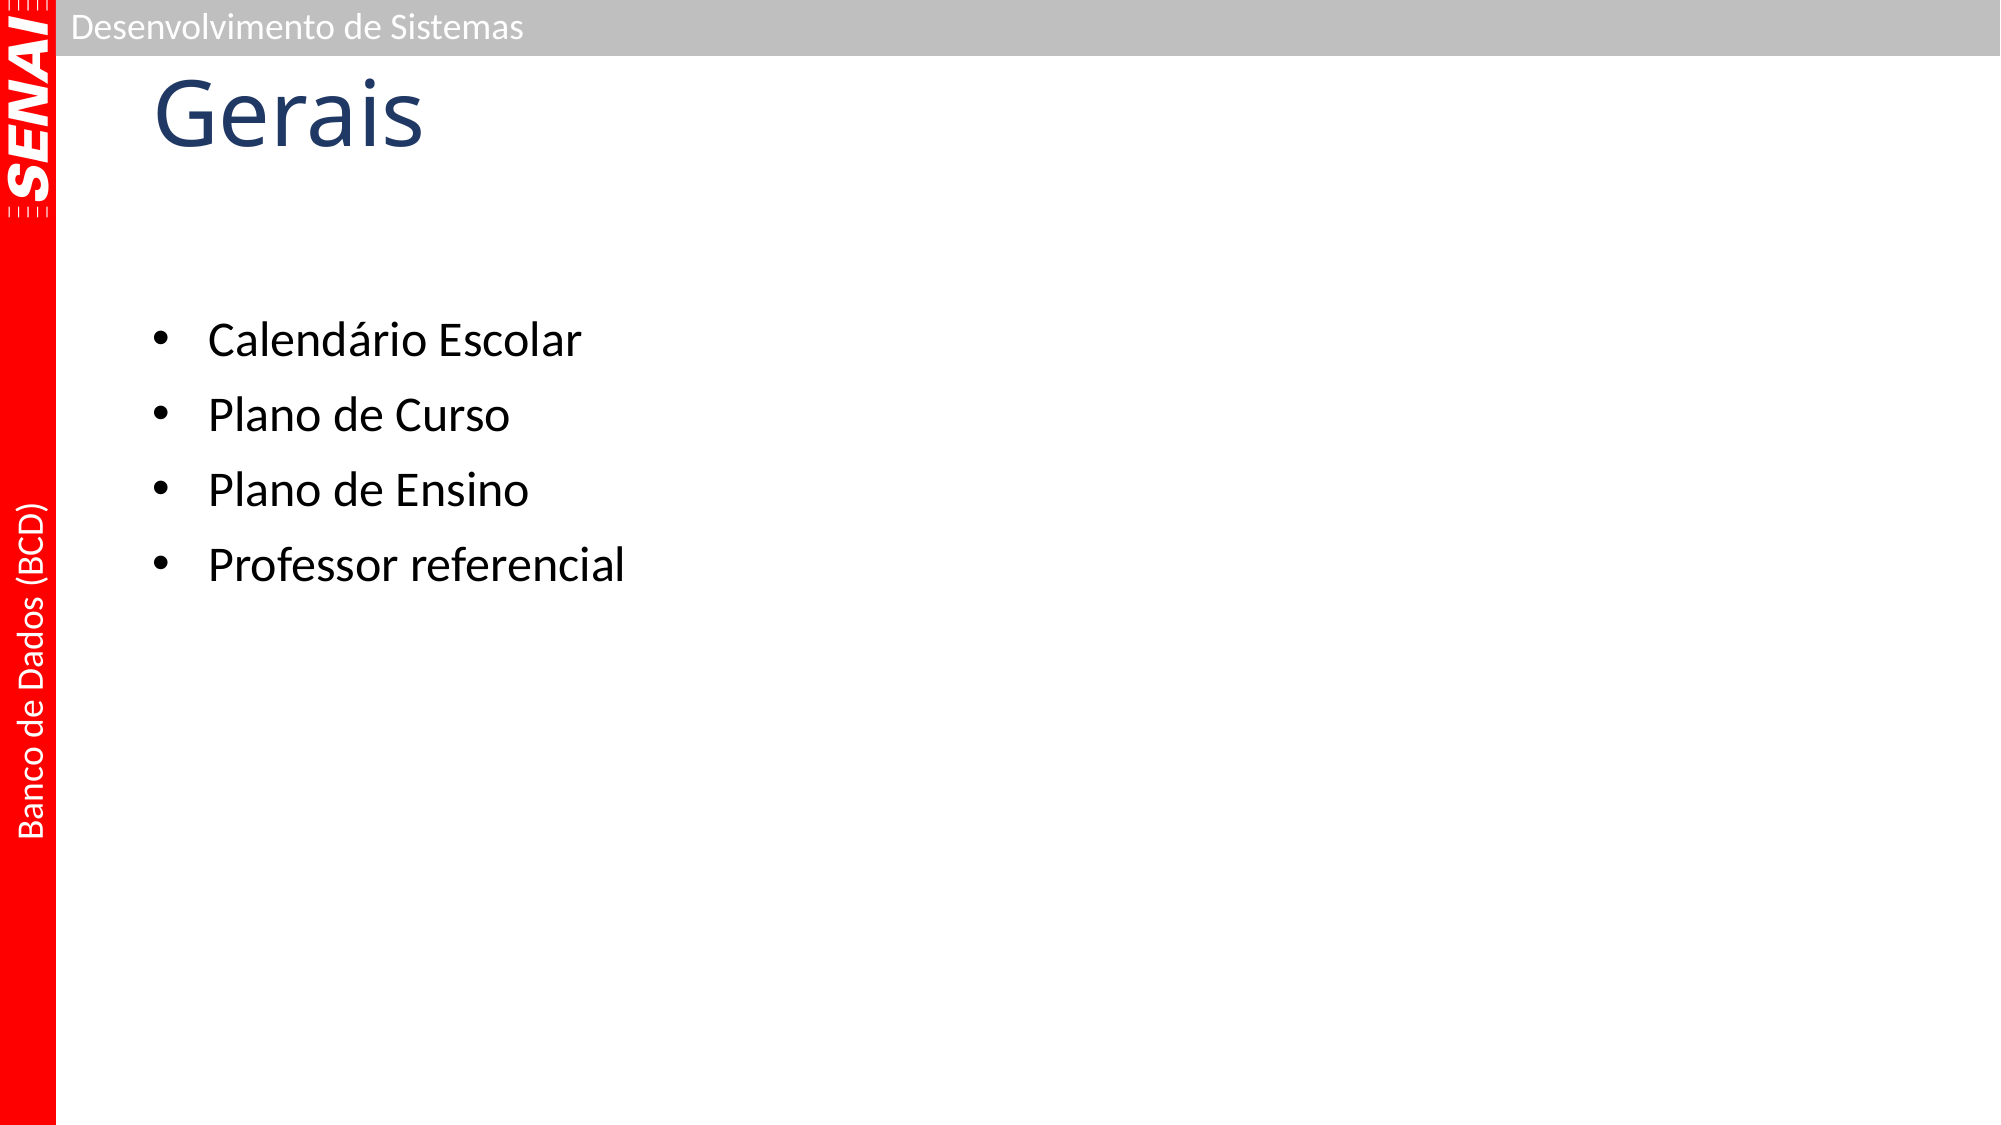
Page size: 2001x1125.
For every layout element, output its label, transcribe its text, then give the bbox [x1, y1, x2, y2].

picture [0, 0, 56, 217]
text_box Calendário Escolar Plano de Curso Plano de Ensino Professor referencial [137, 306, 1863, 1059]
title Gerais [137, 59, 1863, 278]
